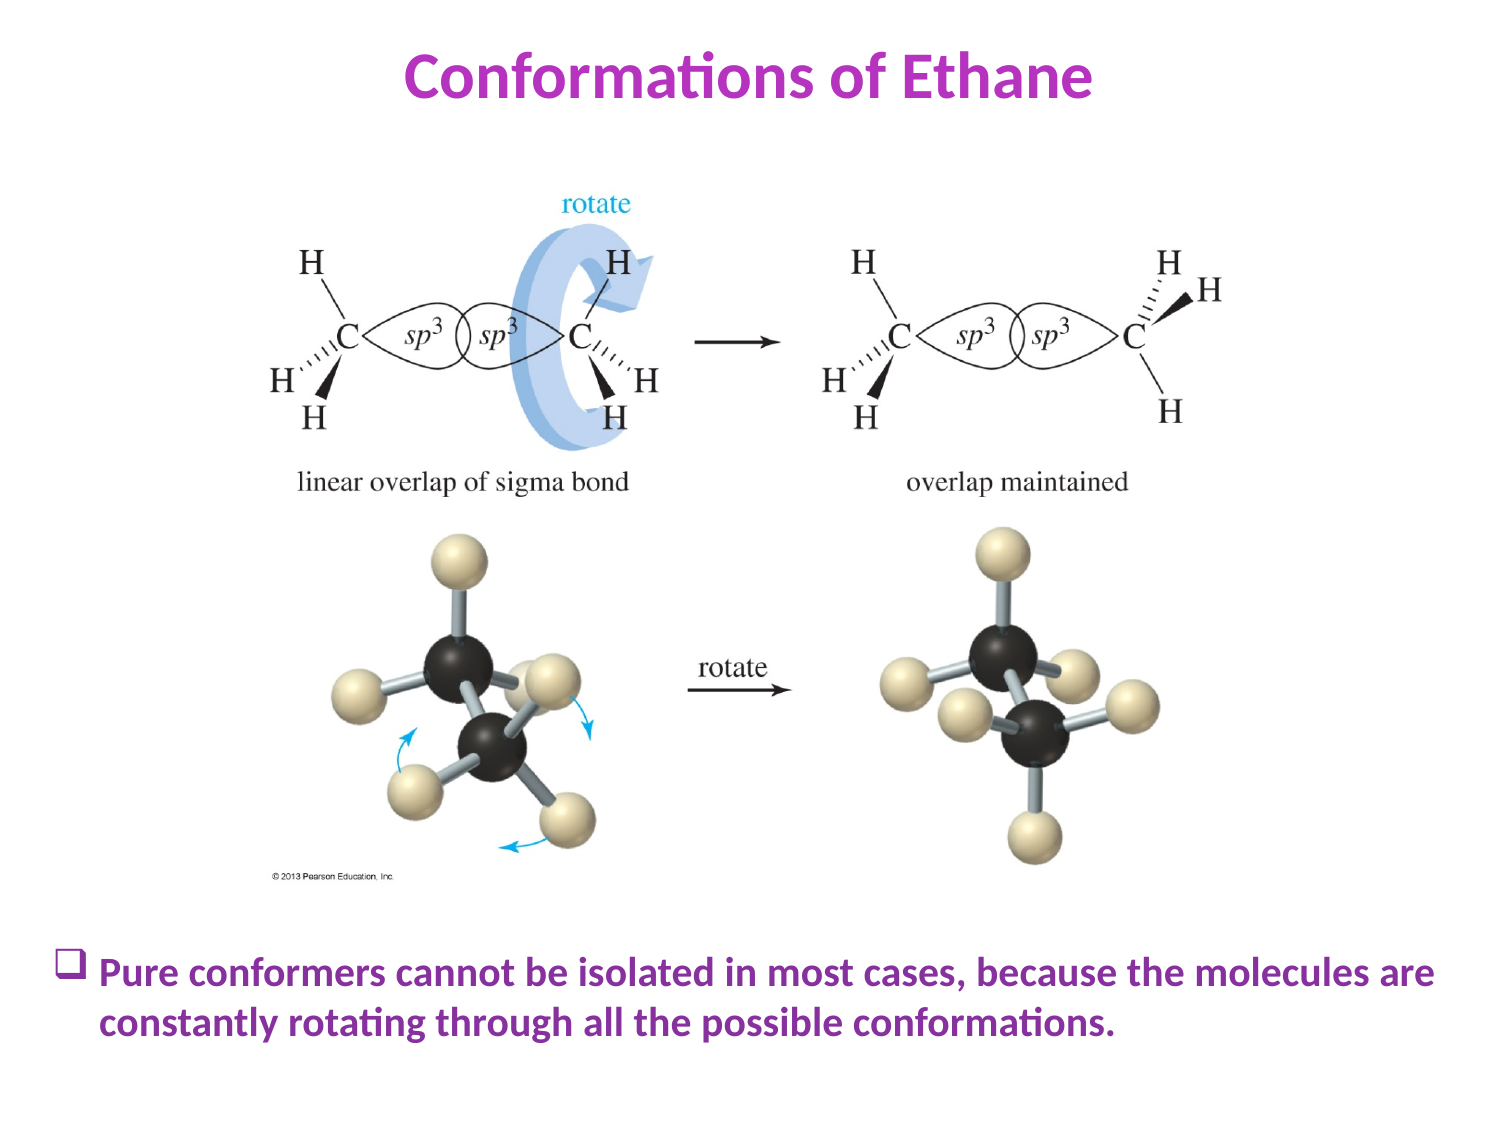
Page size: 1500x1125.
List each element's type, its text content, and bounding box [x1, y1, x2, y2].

picture [262, 187, 1230, 888]
text_box Conformations of Ethane [21, 24, 1479, 120]
text_box Pure conformers cannot be isolated in most cases, because the molecules are constantly rotating through all the possible conformations. [37, 937, 1463, 1053]
